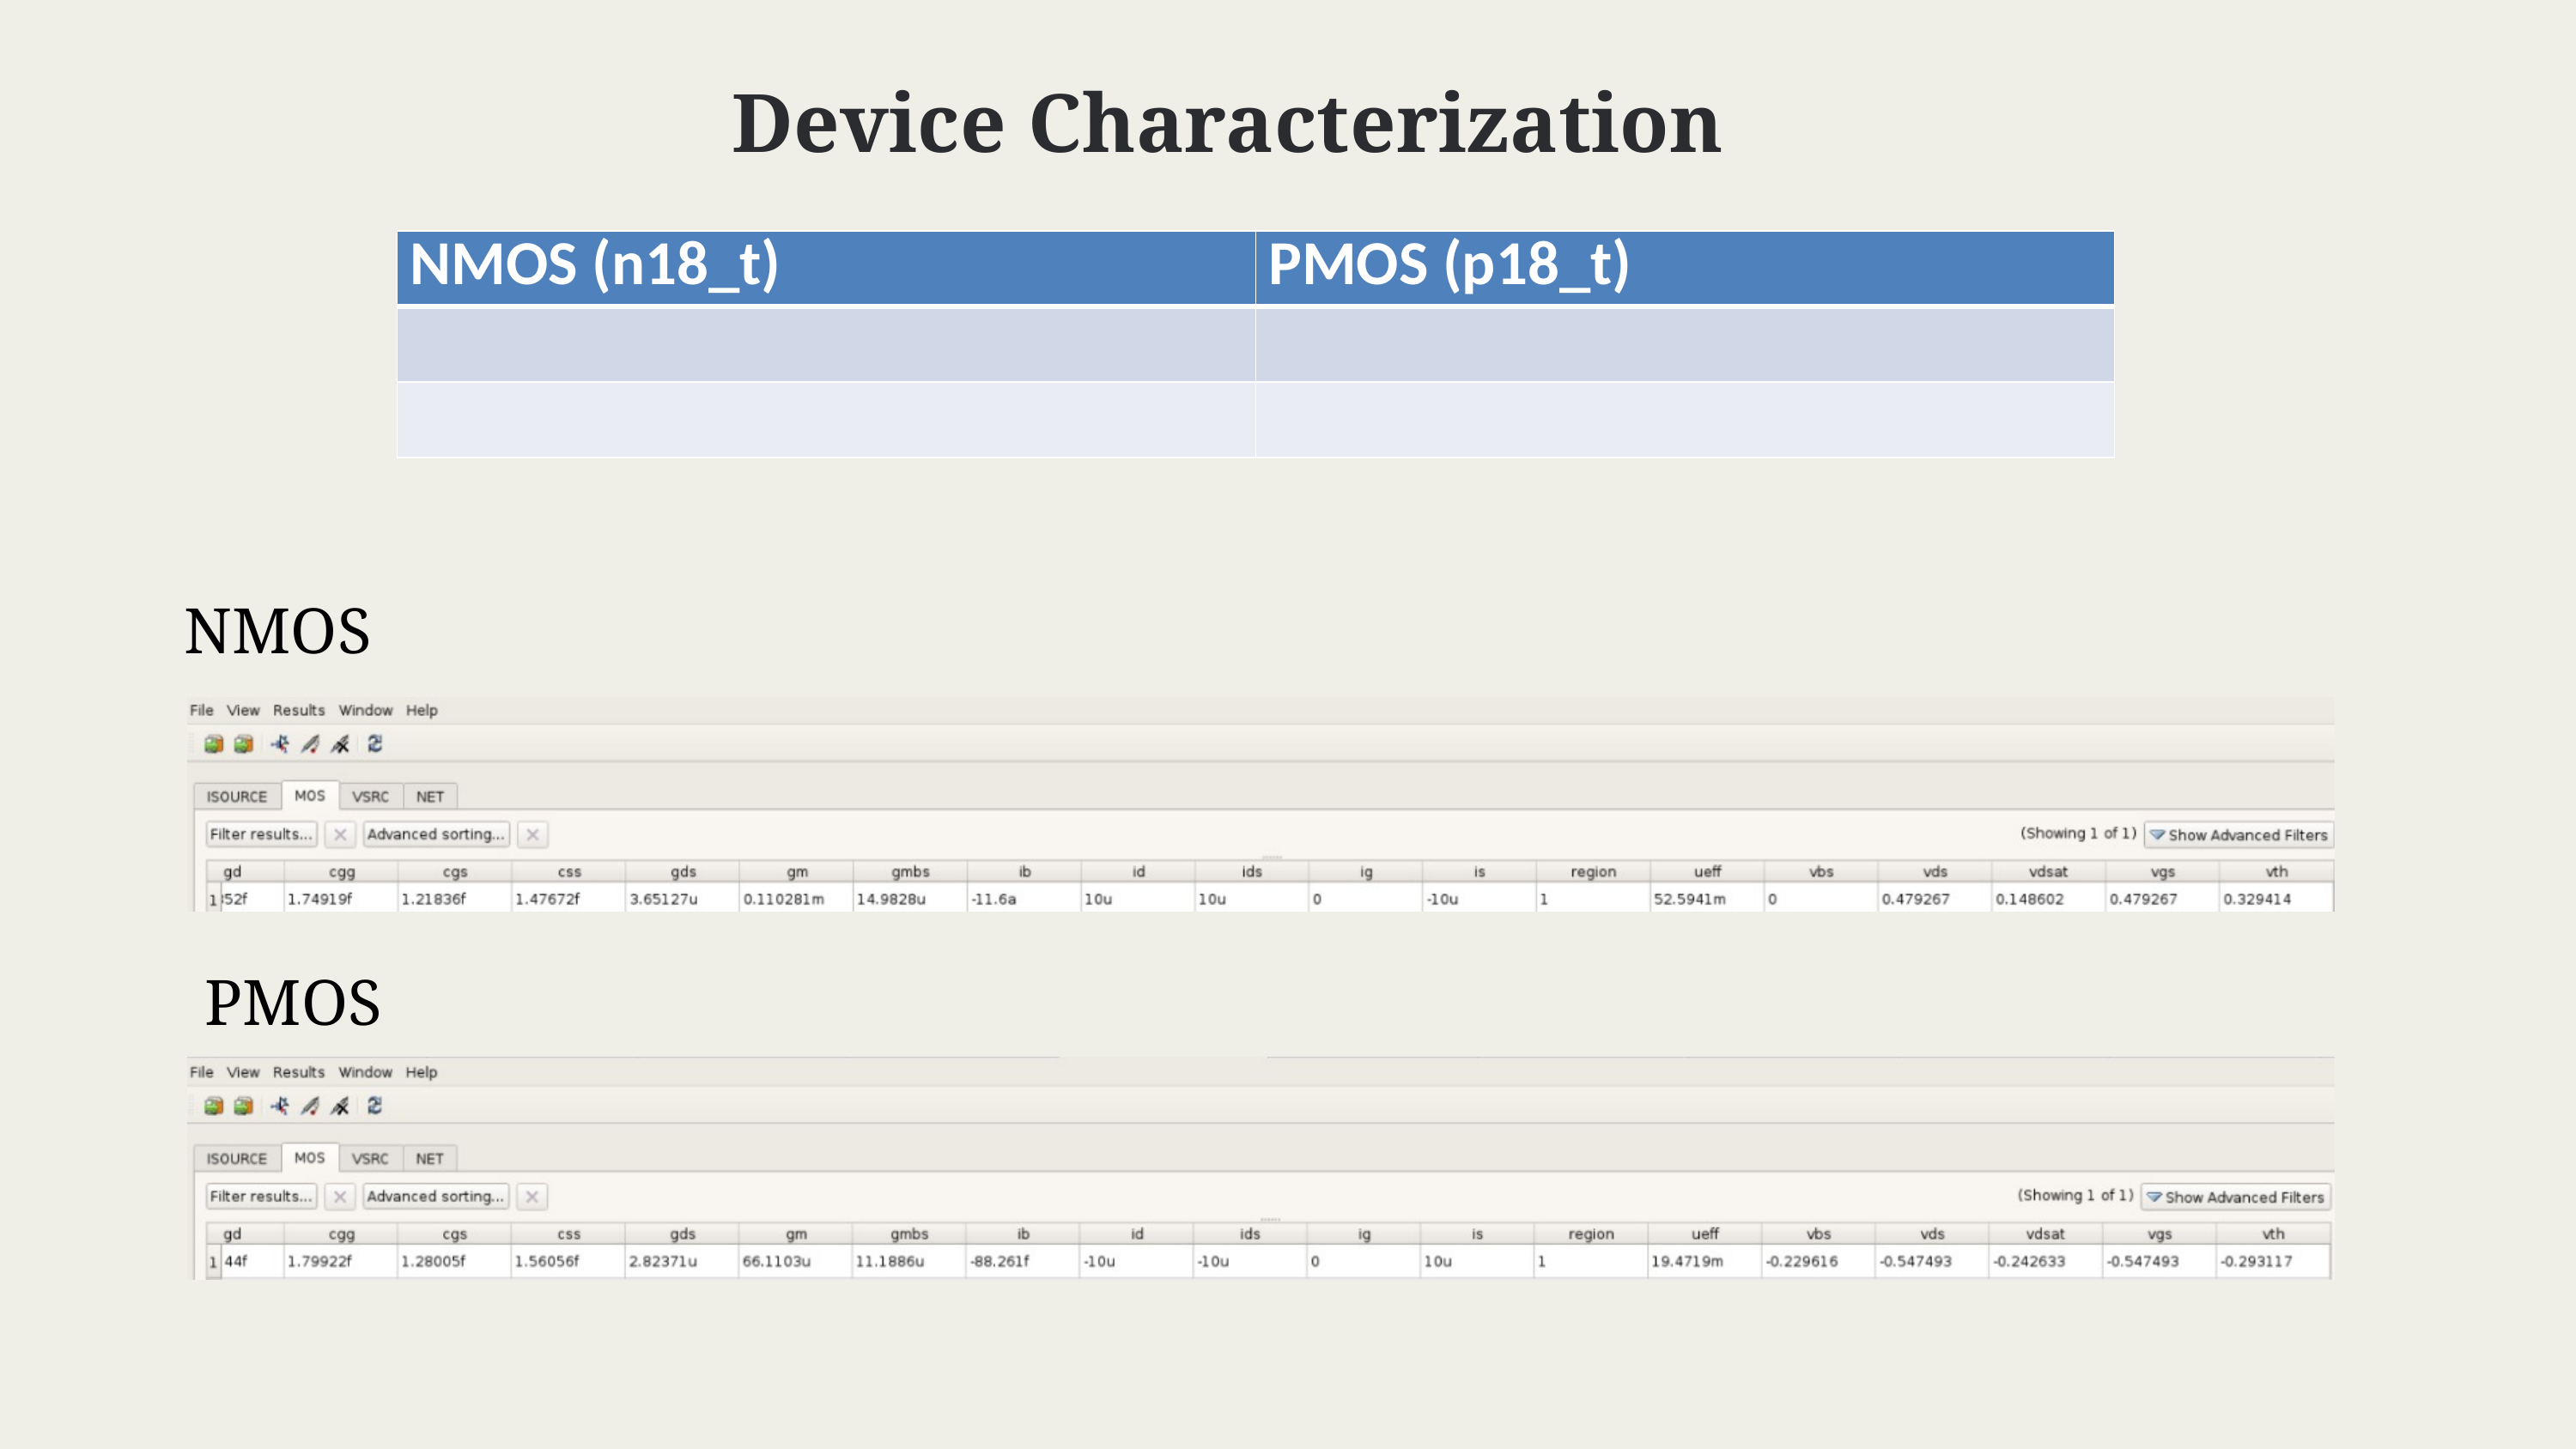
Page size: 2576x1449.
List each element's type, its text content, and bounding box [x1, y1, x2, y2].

text_box PMOS [192, 956, 1480, 1045]
text_box NMOS [171, 584, 440, 673]
picture [187, 696, 2335, 912]
picture [187, 1056, 2335, 1280]
text_box Device Characterization [719, 65, 2008, 175]
